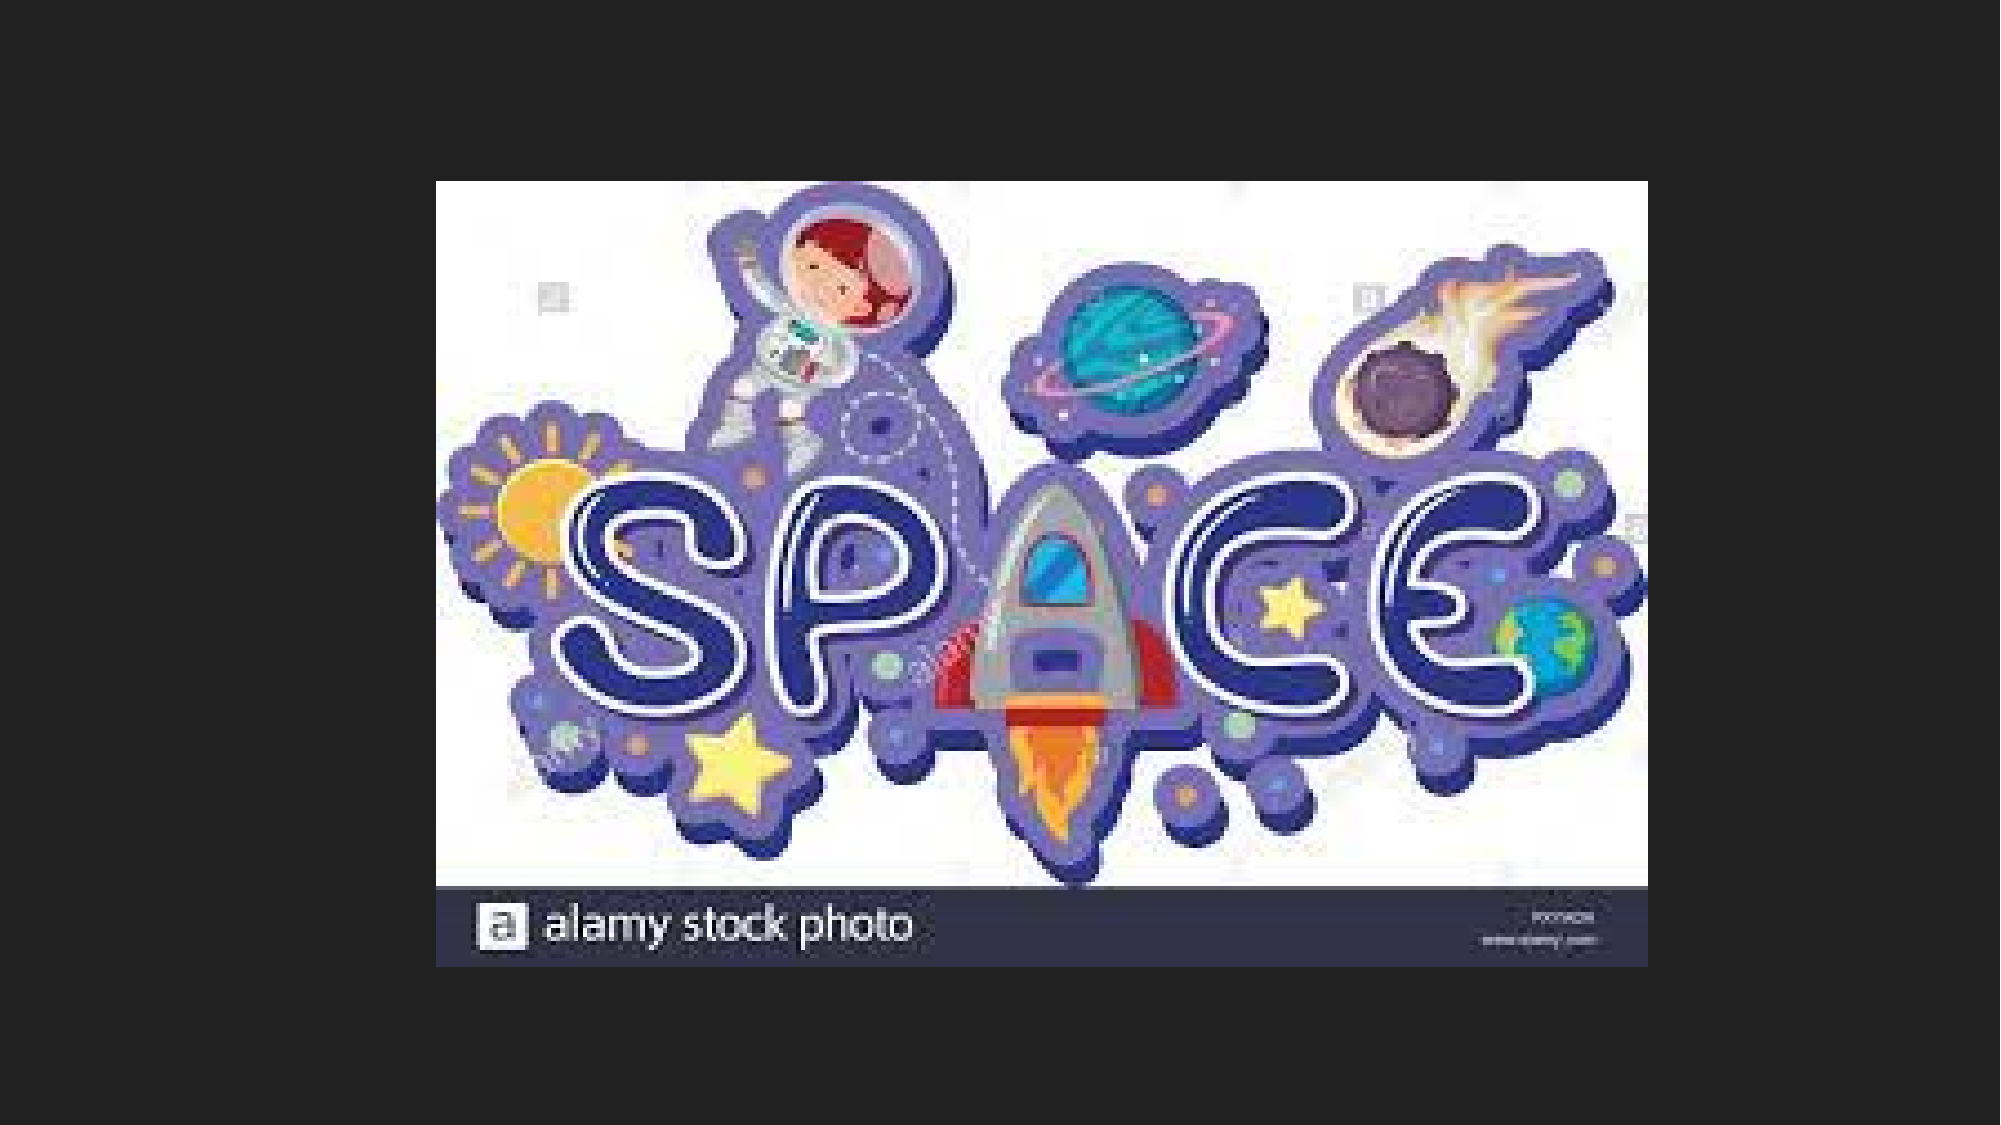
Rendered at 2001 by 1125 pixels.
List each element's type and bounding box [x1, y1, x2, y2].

picture [436, 181, 1648, 967]
